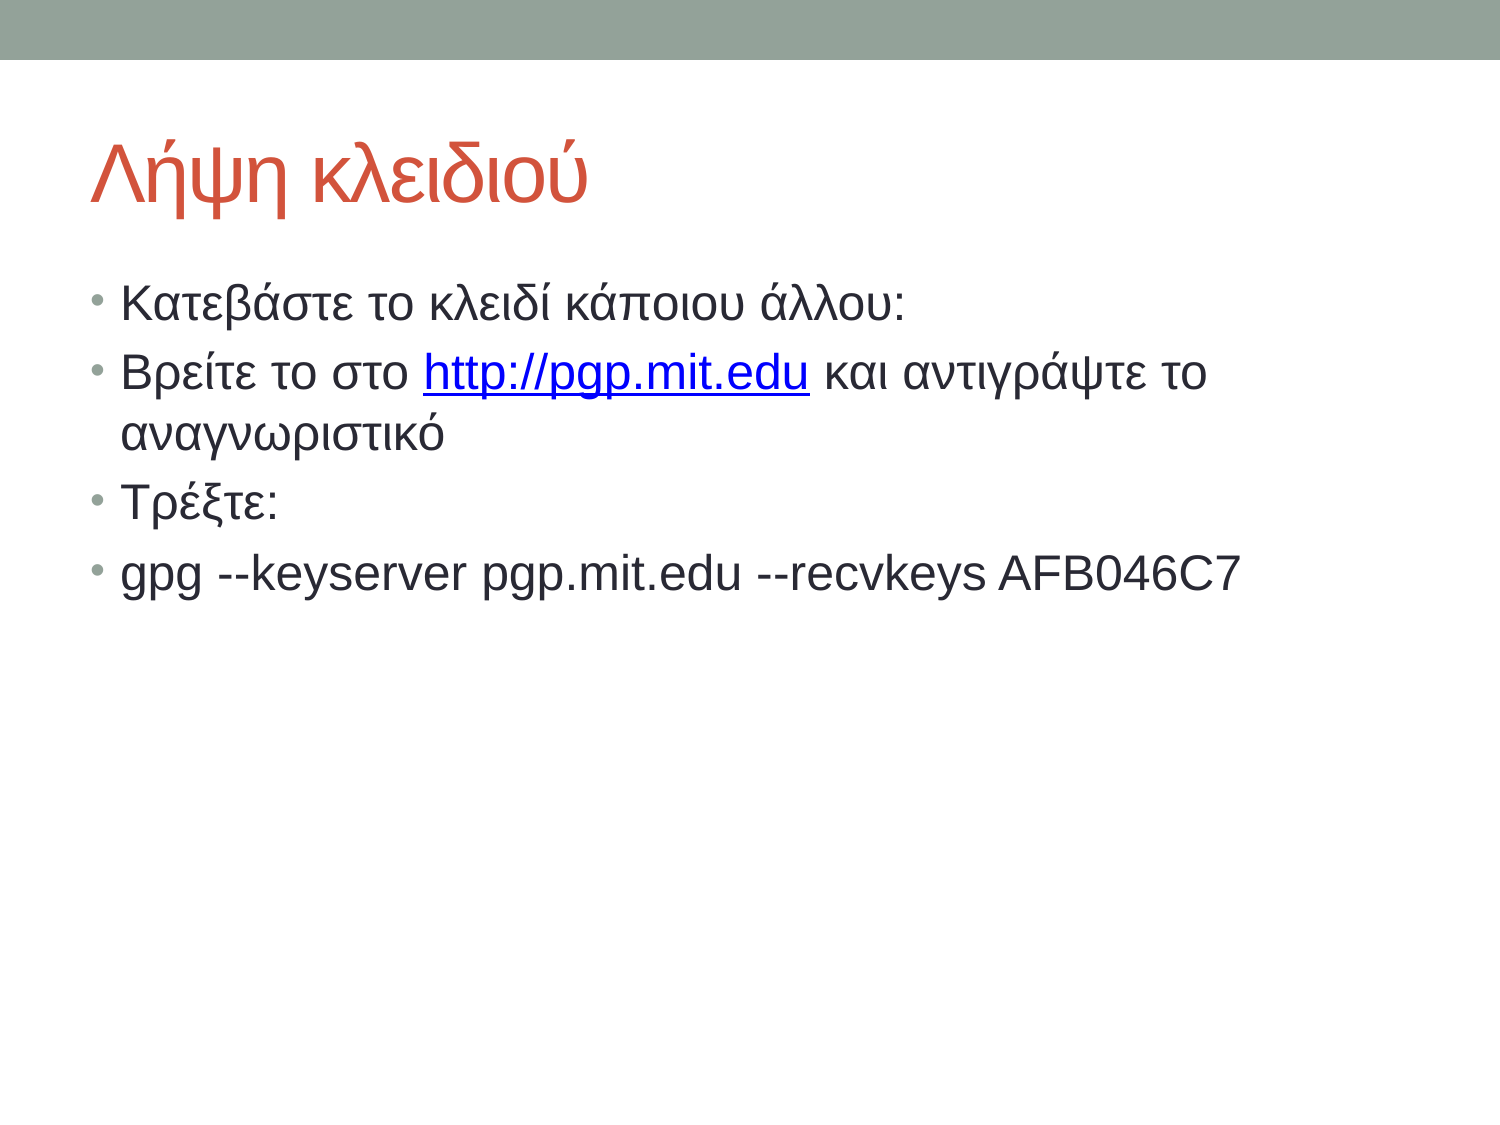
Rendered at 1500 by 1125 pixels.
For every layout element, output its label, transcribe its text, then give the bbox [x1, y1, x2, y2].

list Κατεβάστε το κλειδί κάποιου άλλου: Βρείτε το στο http://pgp.mit.edu και αντιγράψτε το αναγνωριστικό Τρέξτε: gpg --keyserver pgp.mit.edu --recvkeys AFB046C7 [75, 262, 1425, 1063]
title Λήψη κλειδιού [75, 87, 1425, 250]
